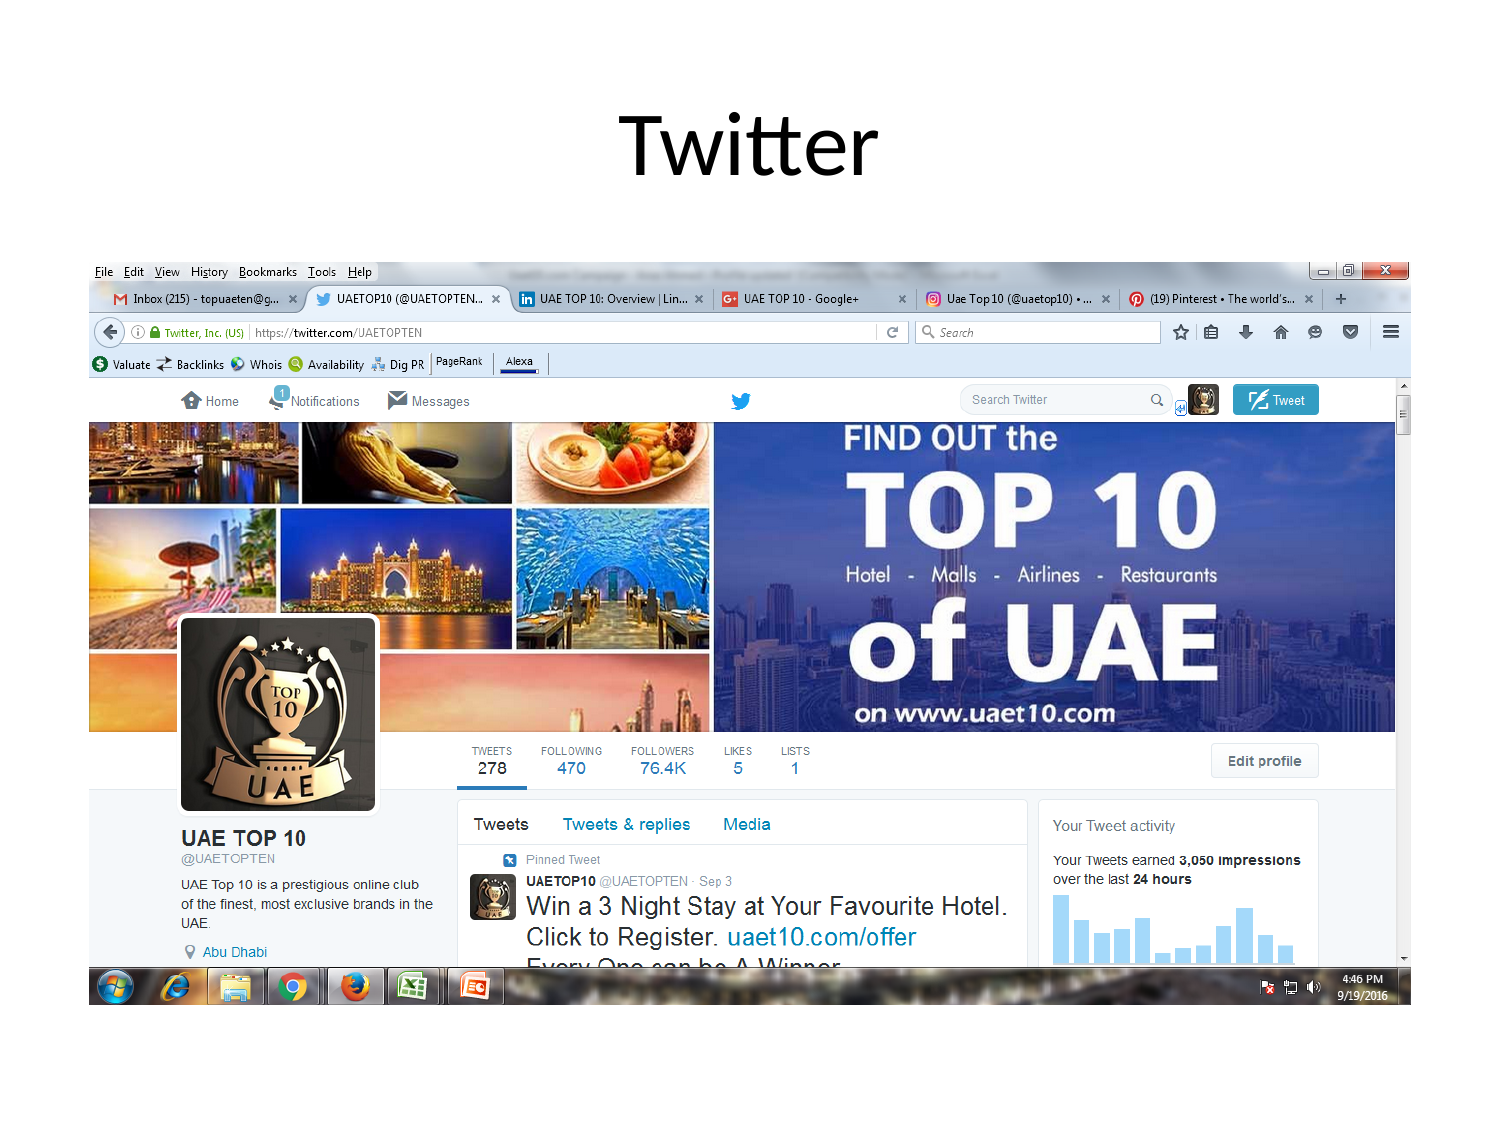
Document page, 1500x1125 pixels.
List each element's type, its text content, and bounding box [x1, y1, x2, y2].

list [89, 262, 1411, 1006]
title Twitter [75, 45, 1425, 233]
